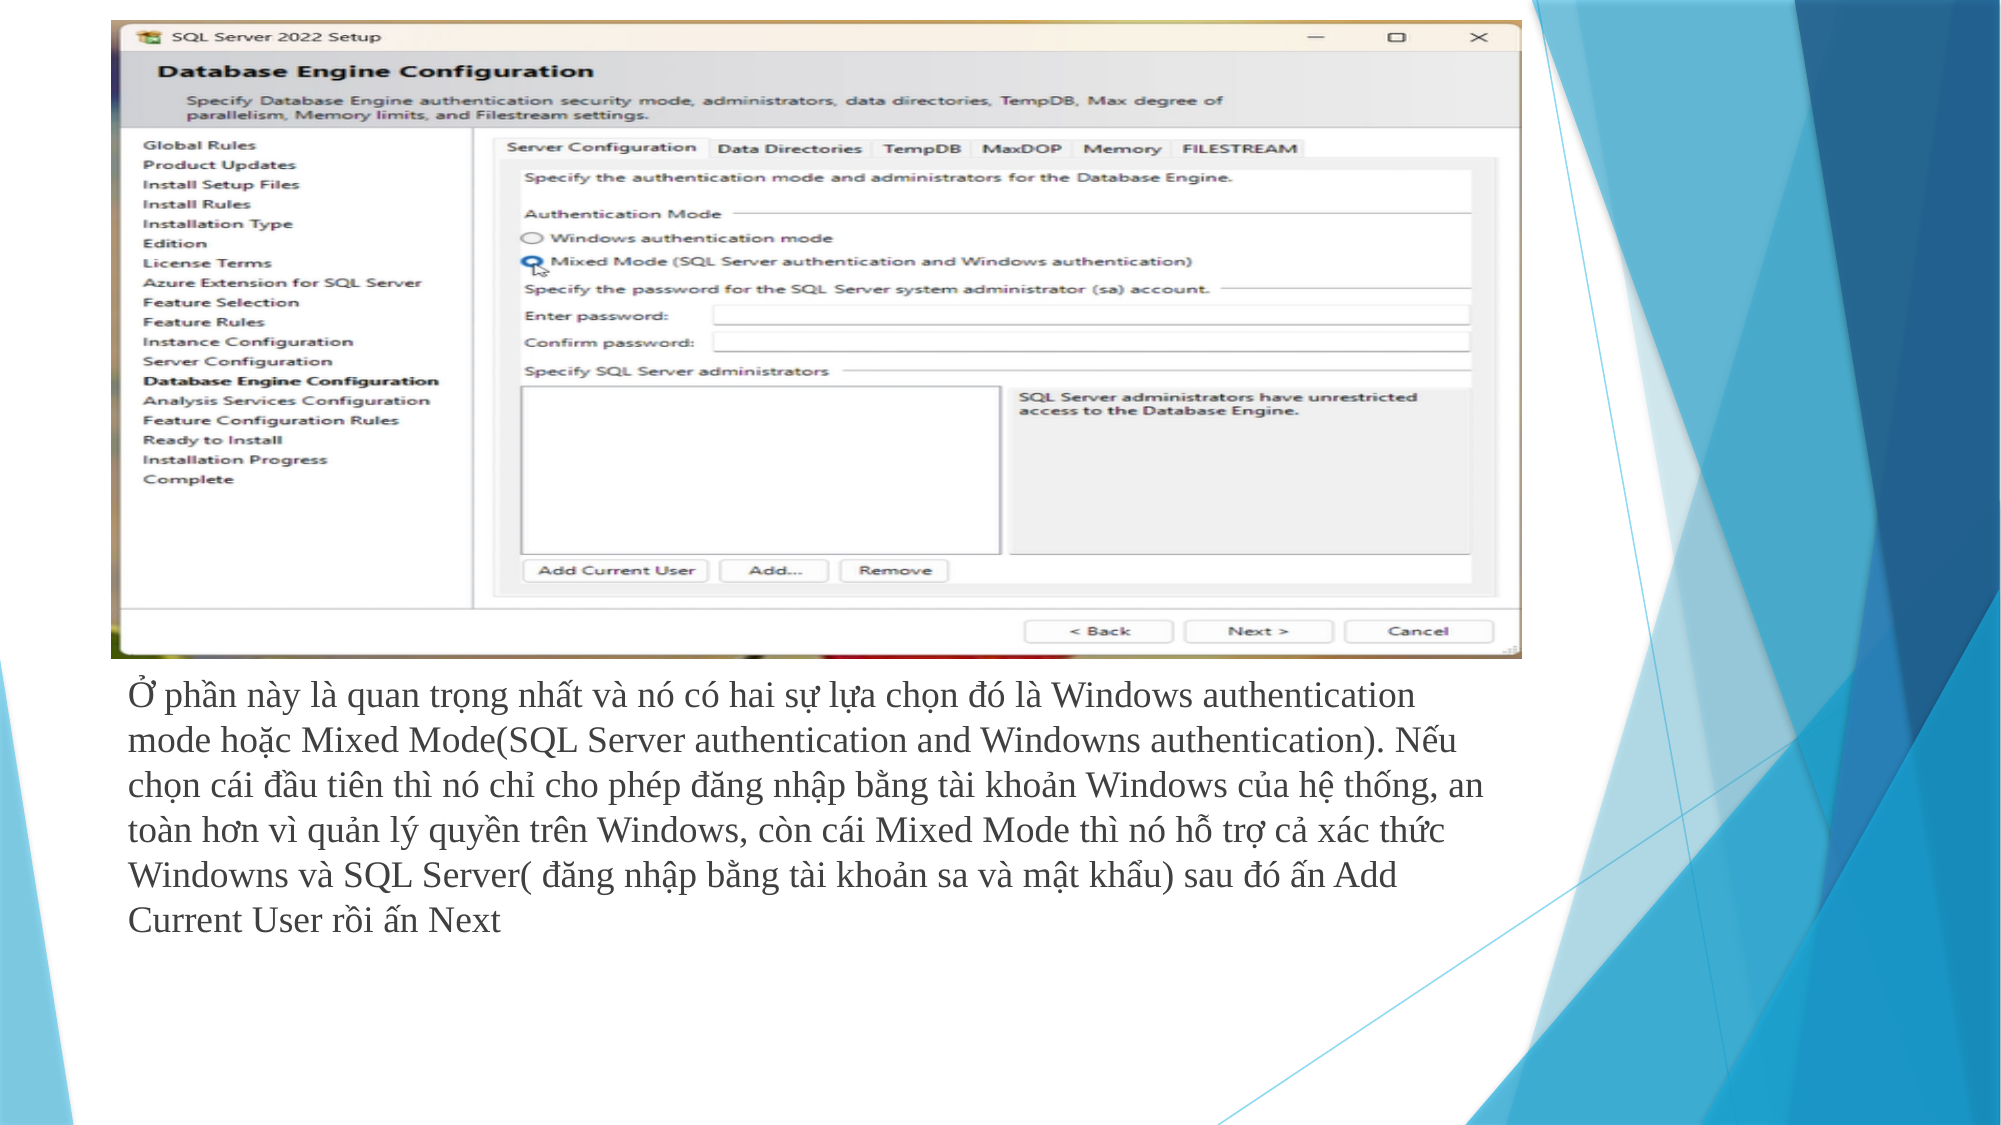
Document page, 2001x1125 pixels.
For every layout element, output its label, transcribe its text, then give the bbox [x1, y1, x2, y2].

list Ở phần này là quan trọng nhất và nó có hai sự lựa chọn đó là Windows authentication mode hoặc Mixed Mode(SQL Server authentication and Windowns authentication). Nếu chọn cái đầu tiên thì nó chỉ cho phép đăng nhập bằng tài khoản Windows của hệ thống, an toàn hơn vì quản lý quyền trên Windows, còn cái Mixed Mode thì nó hỗ trợ cả xác thức Windowns và SQL Server( đăng nhập bằng tài khoản sa và mật khẩu) sau đó ấn Add Current User rồi ấn Next [112, 676, 1524, 934]
picture [110, 19, 1522, 659]
